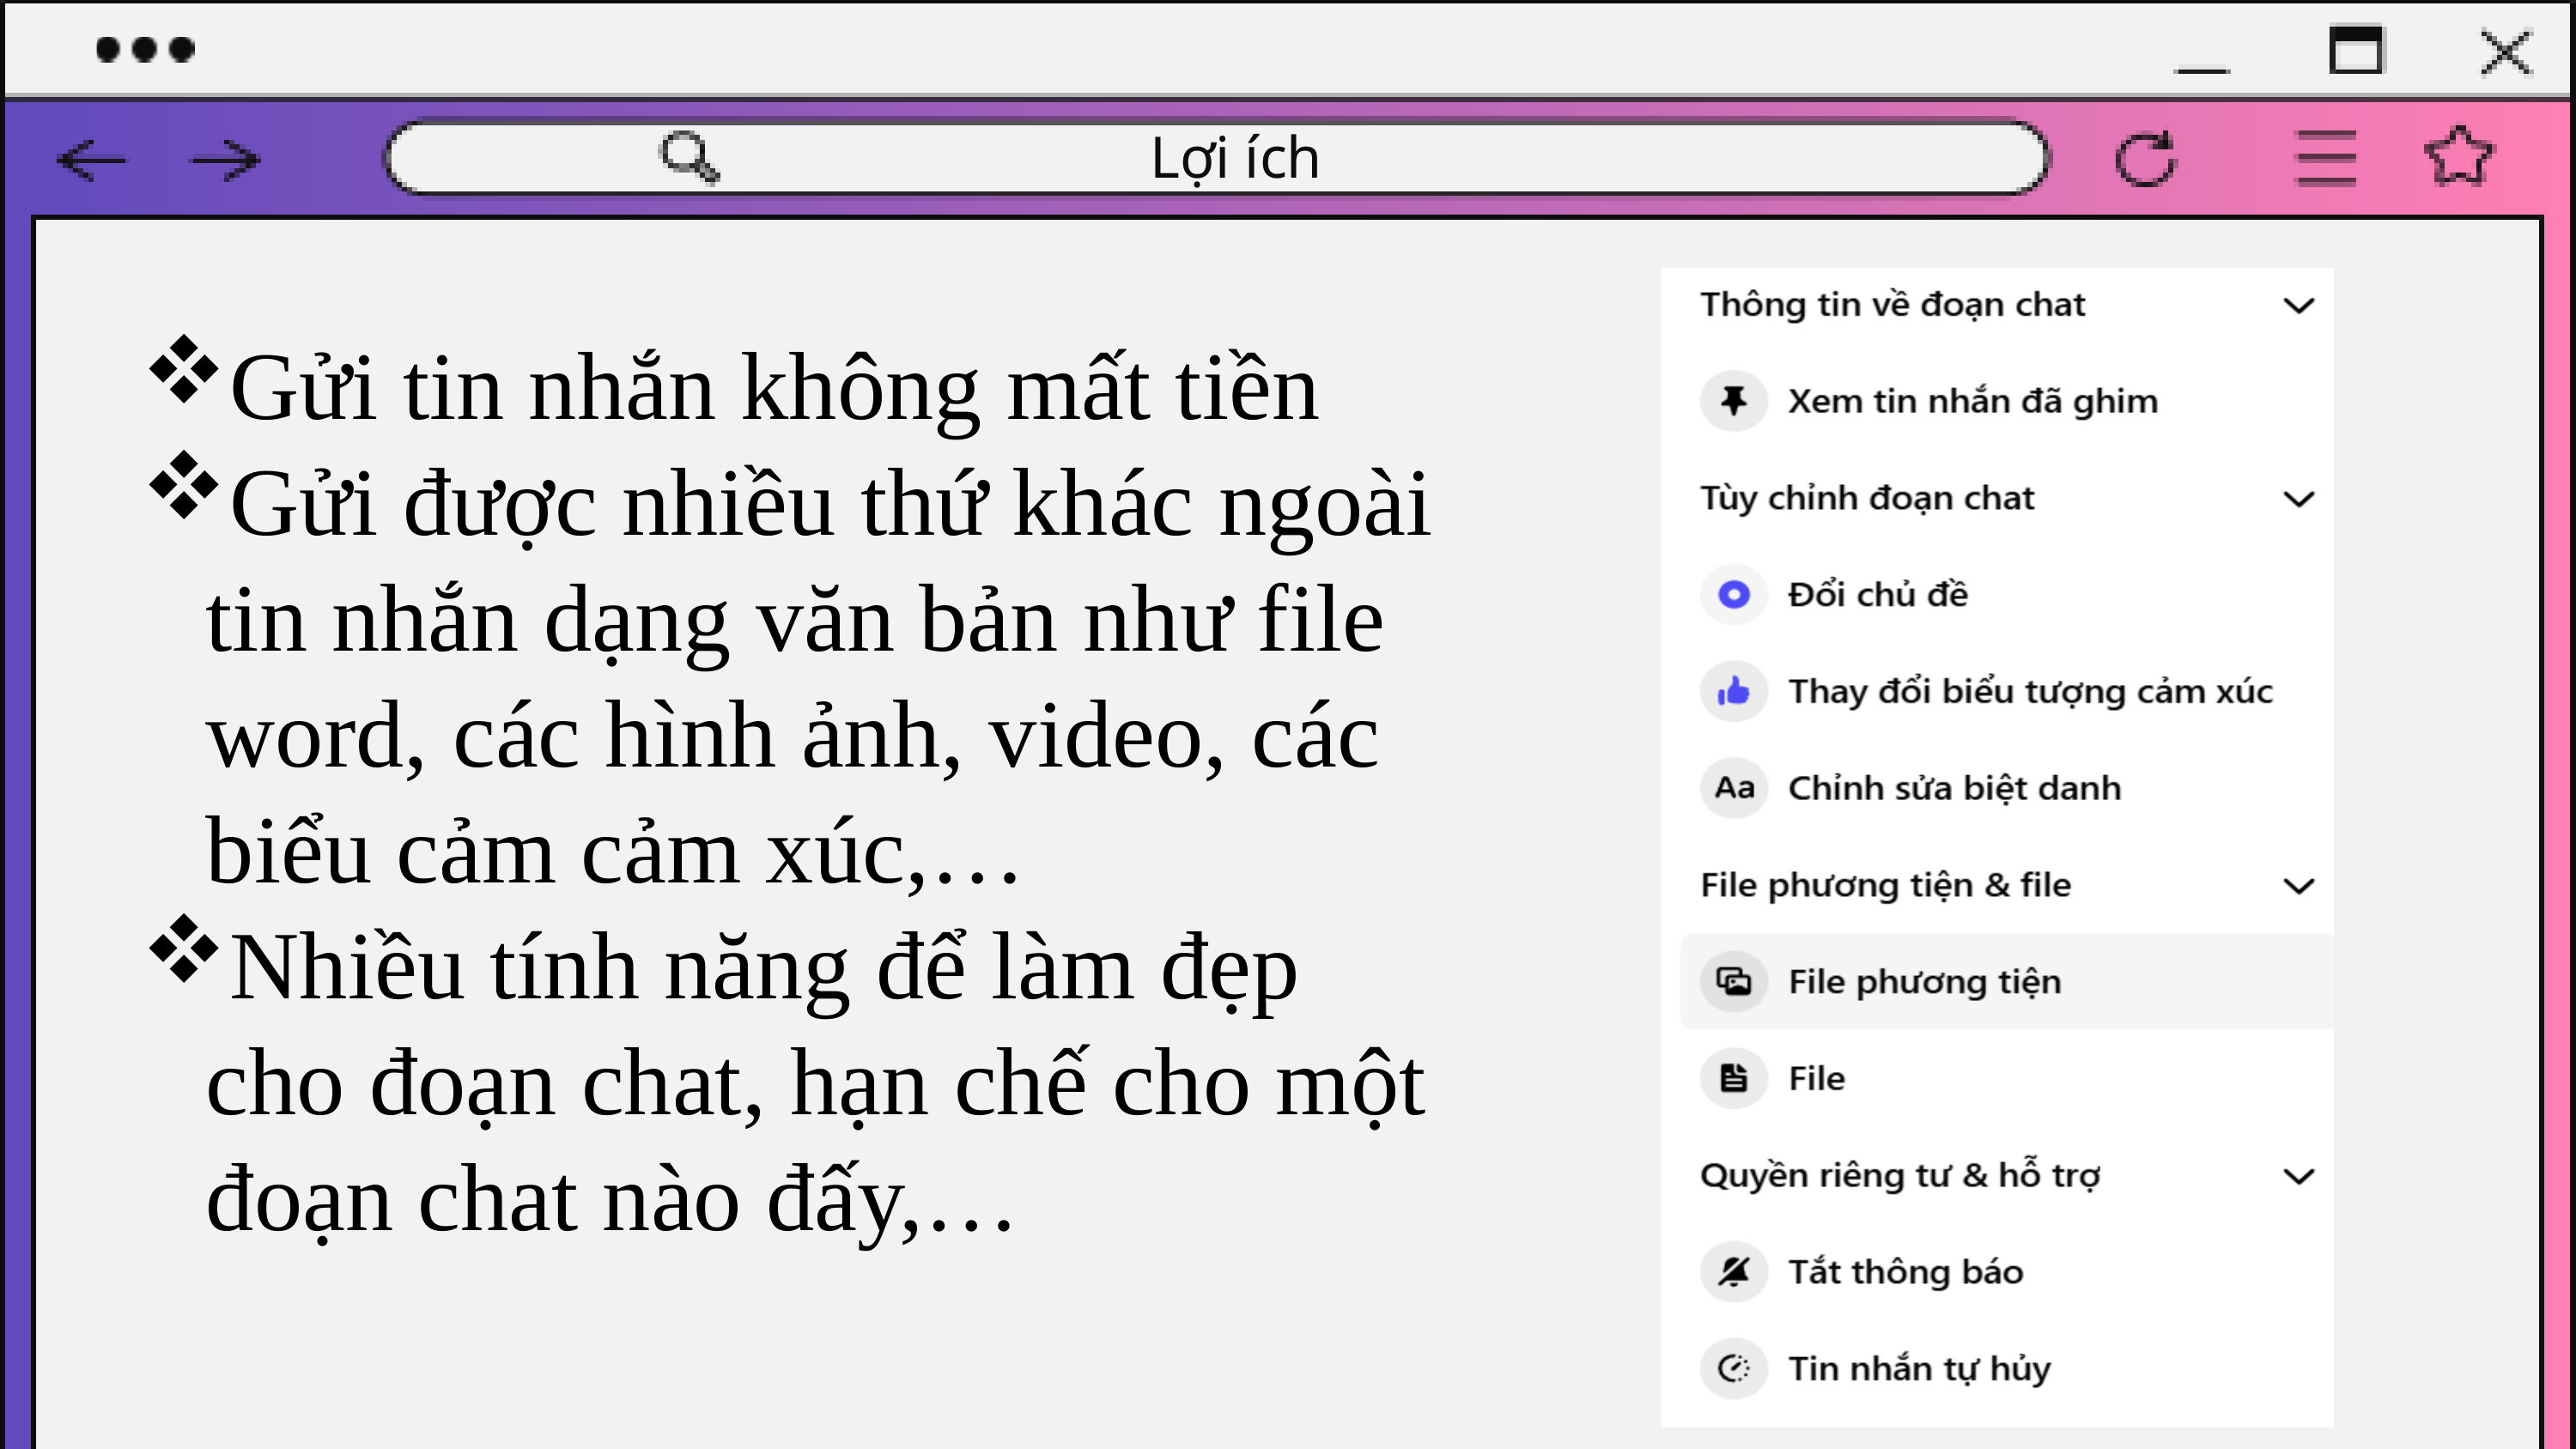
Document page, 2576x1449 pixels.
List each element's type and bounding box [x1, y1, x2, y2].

text_box [0, 0, 2576, 1449]
picture [1656, 268, 2334, 1428]
